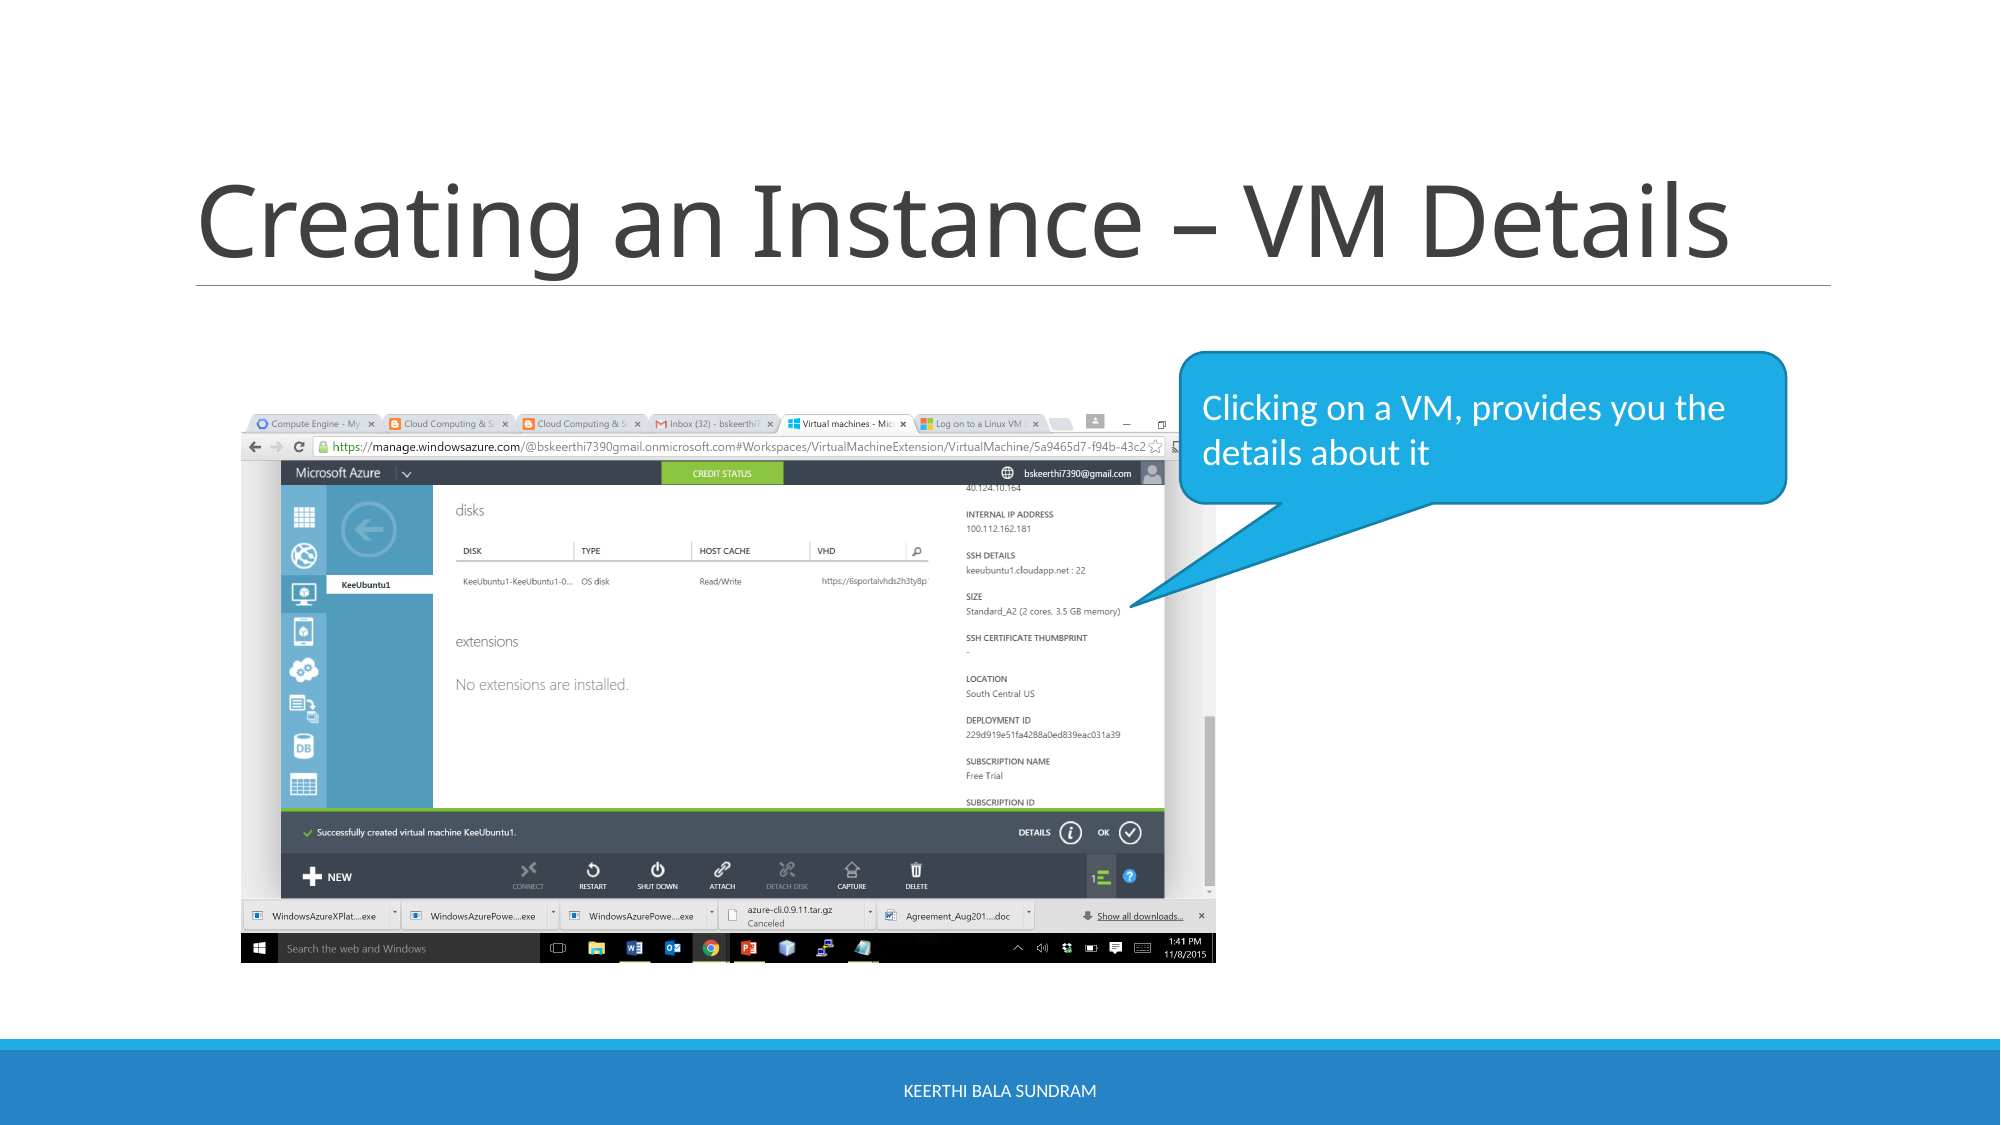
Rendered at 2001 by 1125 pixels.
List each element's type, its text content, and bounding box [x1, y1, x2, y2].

title Creating an Instance – VM Details [180, 47, 1830, 285]
text_box Clicking on a VM, provides you the details about it [1178, 350, 1788, 577]
picture [240, 413, 1217, 964]
footer Keerthi Bala Sundram [604, 1059, 1396, 1120]
